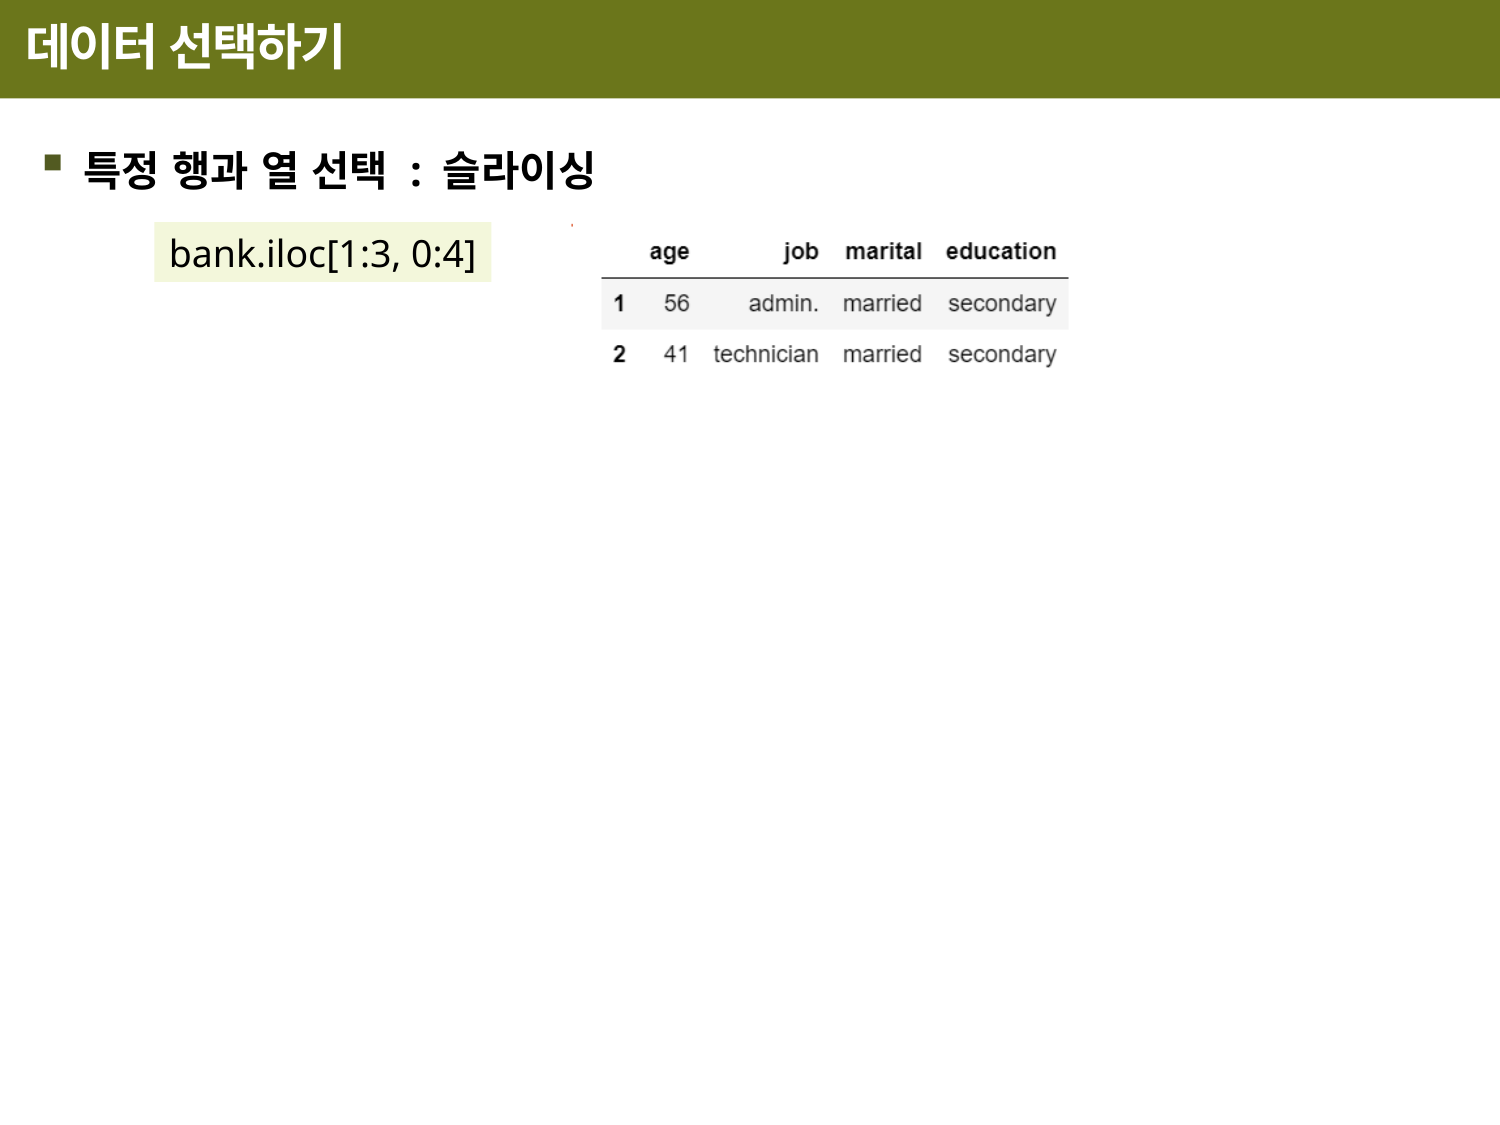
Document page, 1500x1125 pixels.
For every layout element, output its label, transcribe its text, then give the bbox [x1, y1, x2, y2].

list 특정 행과 열 선택 : 슬라이싱 [10, 126, 1481, 1057]
picture [570, 221, 1116, 395]
title 데이터 선택하기 [10, 8, 1288, 87]
text_box bank.iloc[1:3, 0:4] [154, 222, 492, 282]
